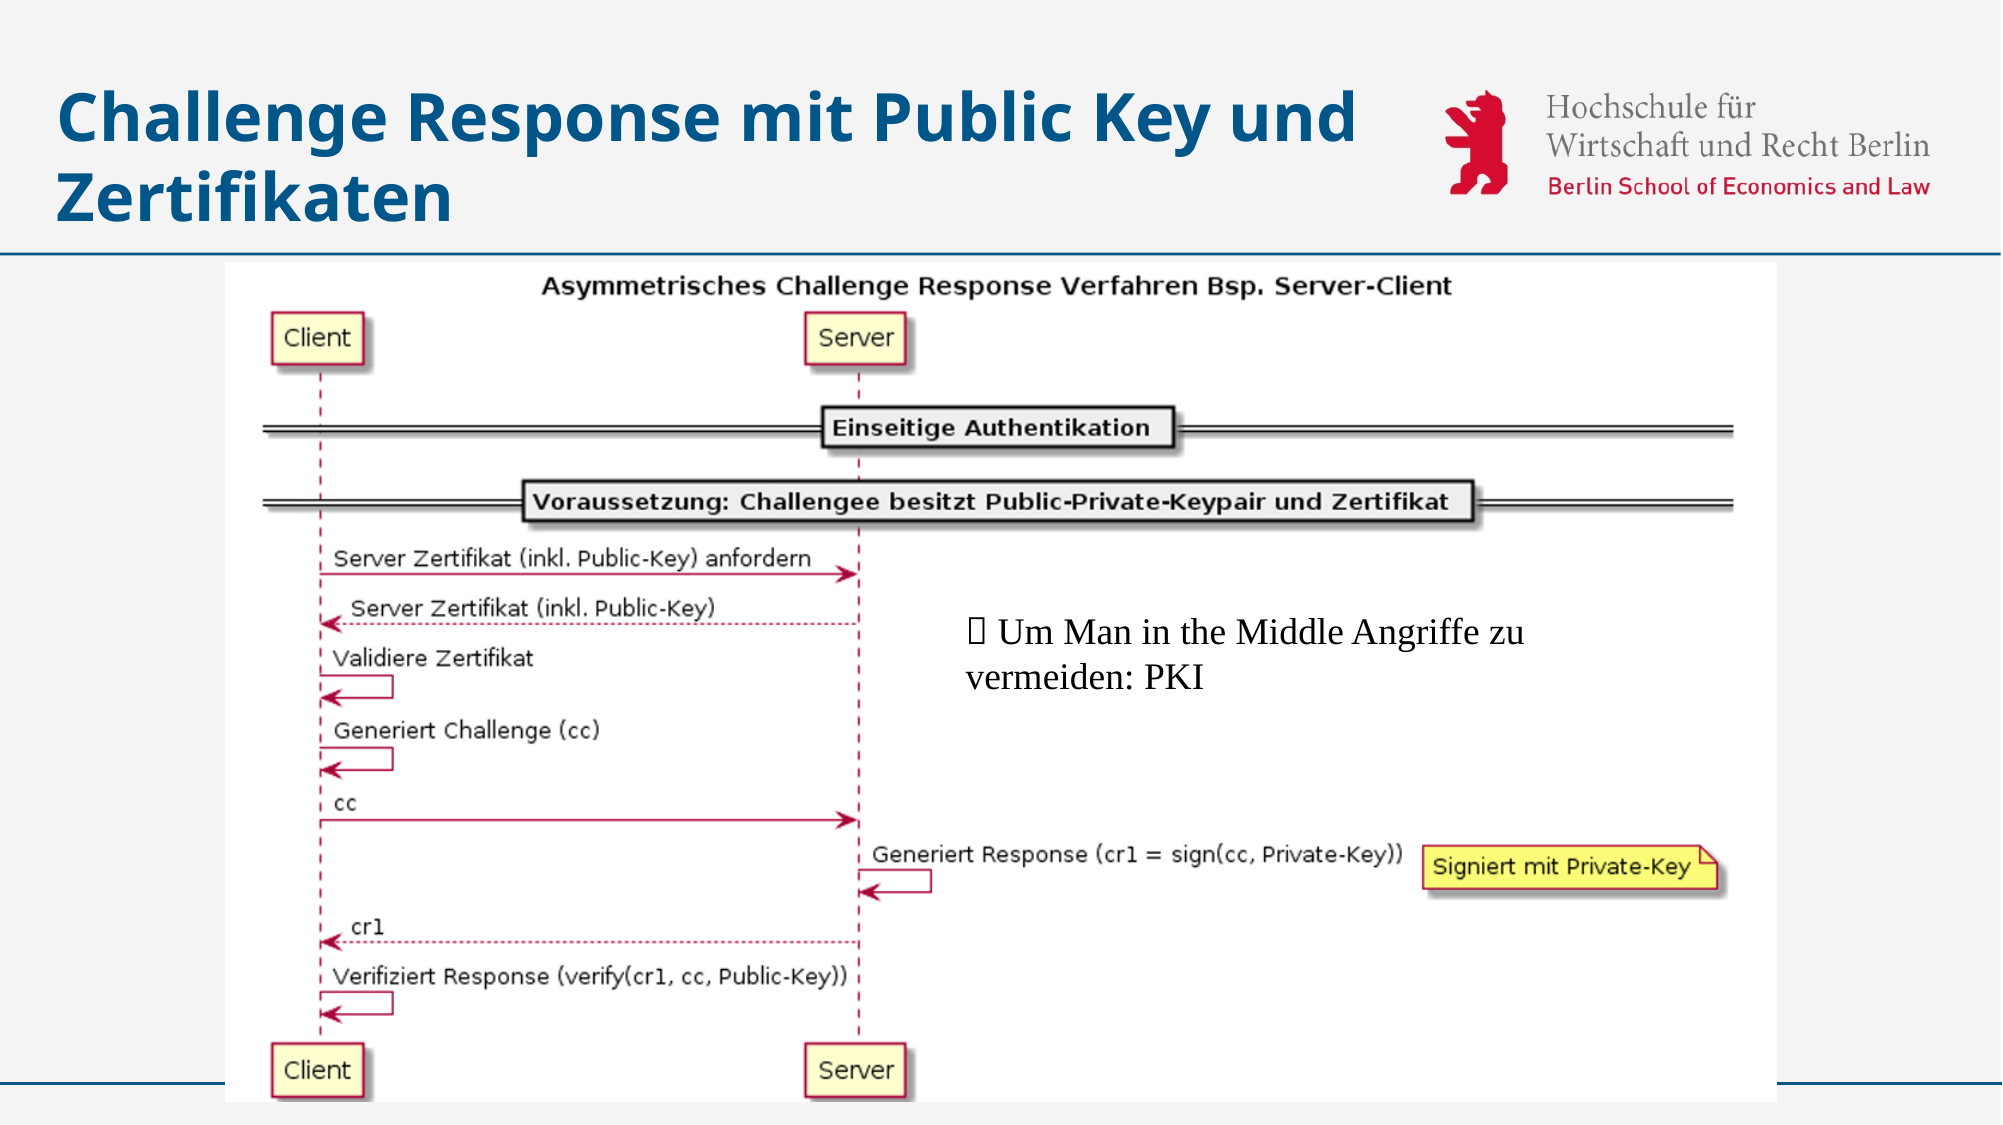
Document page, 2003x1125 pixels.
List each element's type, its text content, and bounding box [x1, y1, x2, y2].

picture [1464, 87, 1937, 203]
picture [225, 262, 1777, 1103]
title Challenge Response mit Public Key und Zertifikaten [56, 75, 1464, 318]
